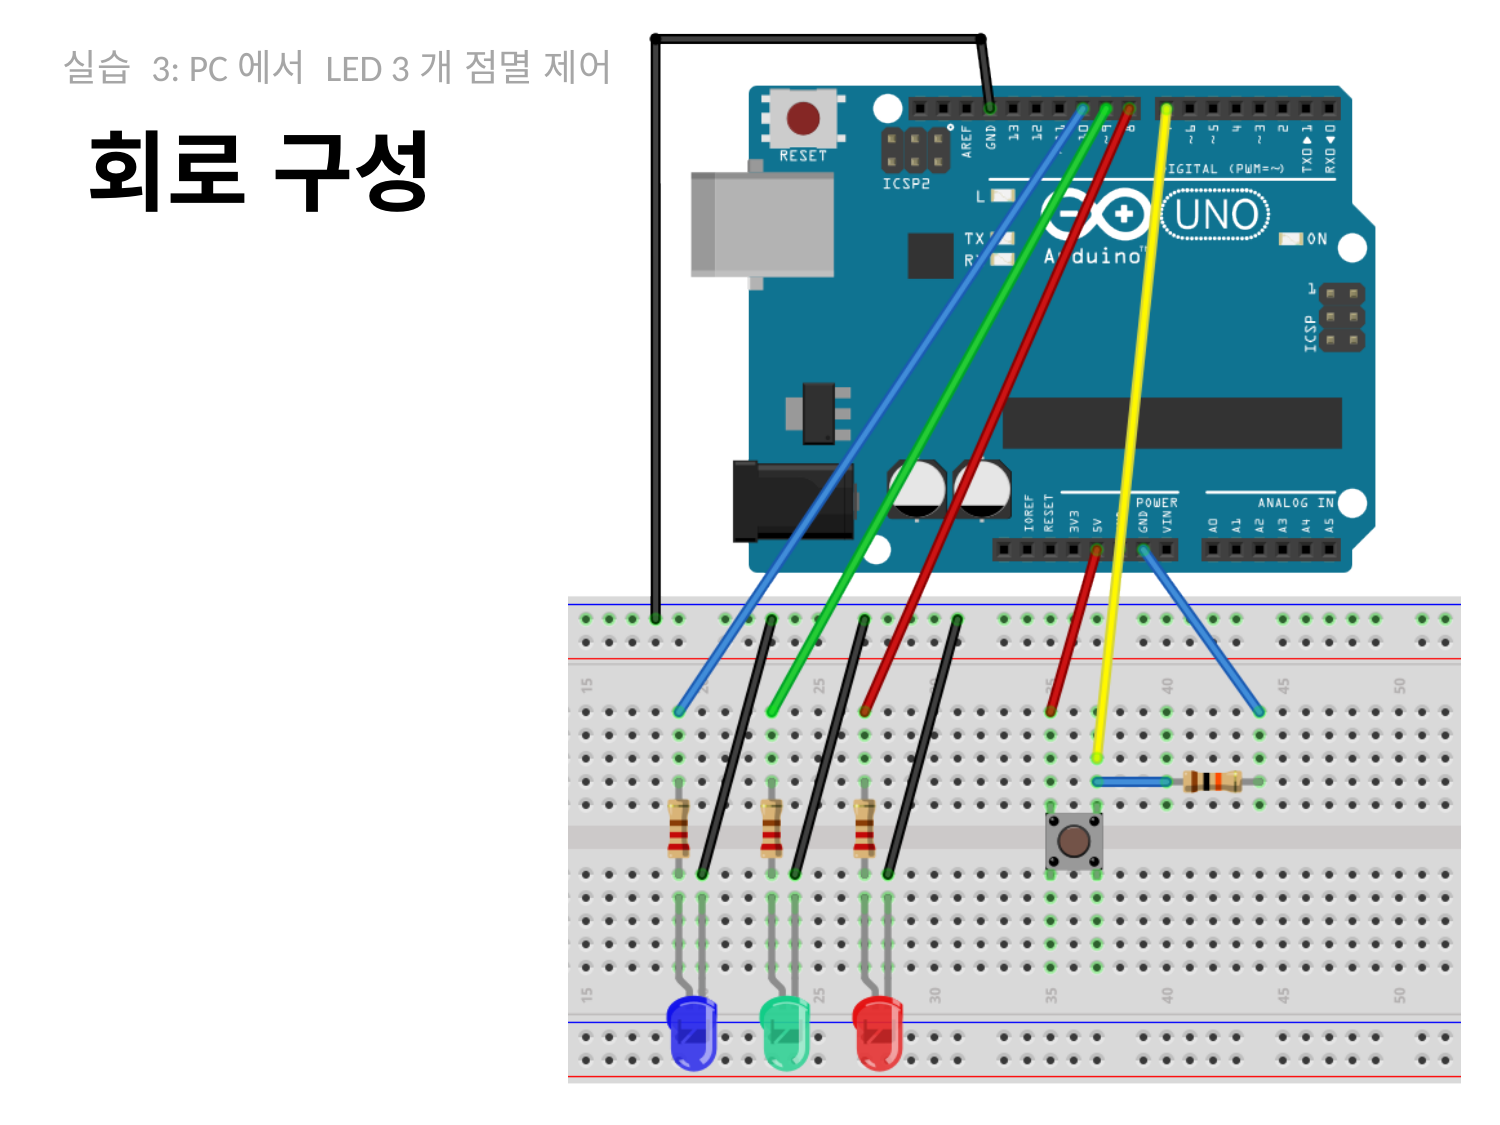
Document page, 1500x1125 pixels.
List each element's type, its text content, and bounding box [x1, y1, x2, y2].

picture [568, 12, 1461, 1125]
text_box 실습 3: PC에서 LED 3개 점멸 제어 [48, 36, 568, 97]
text_box 회로 구성 [71, 120, 568, 232]
